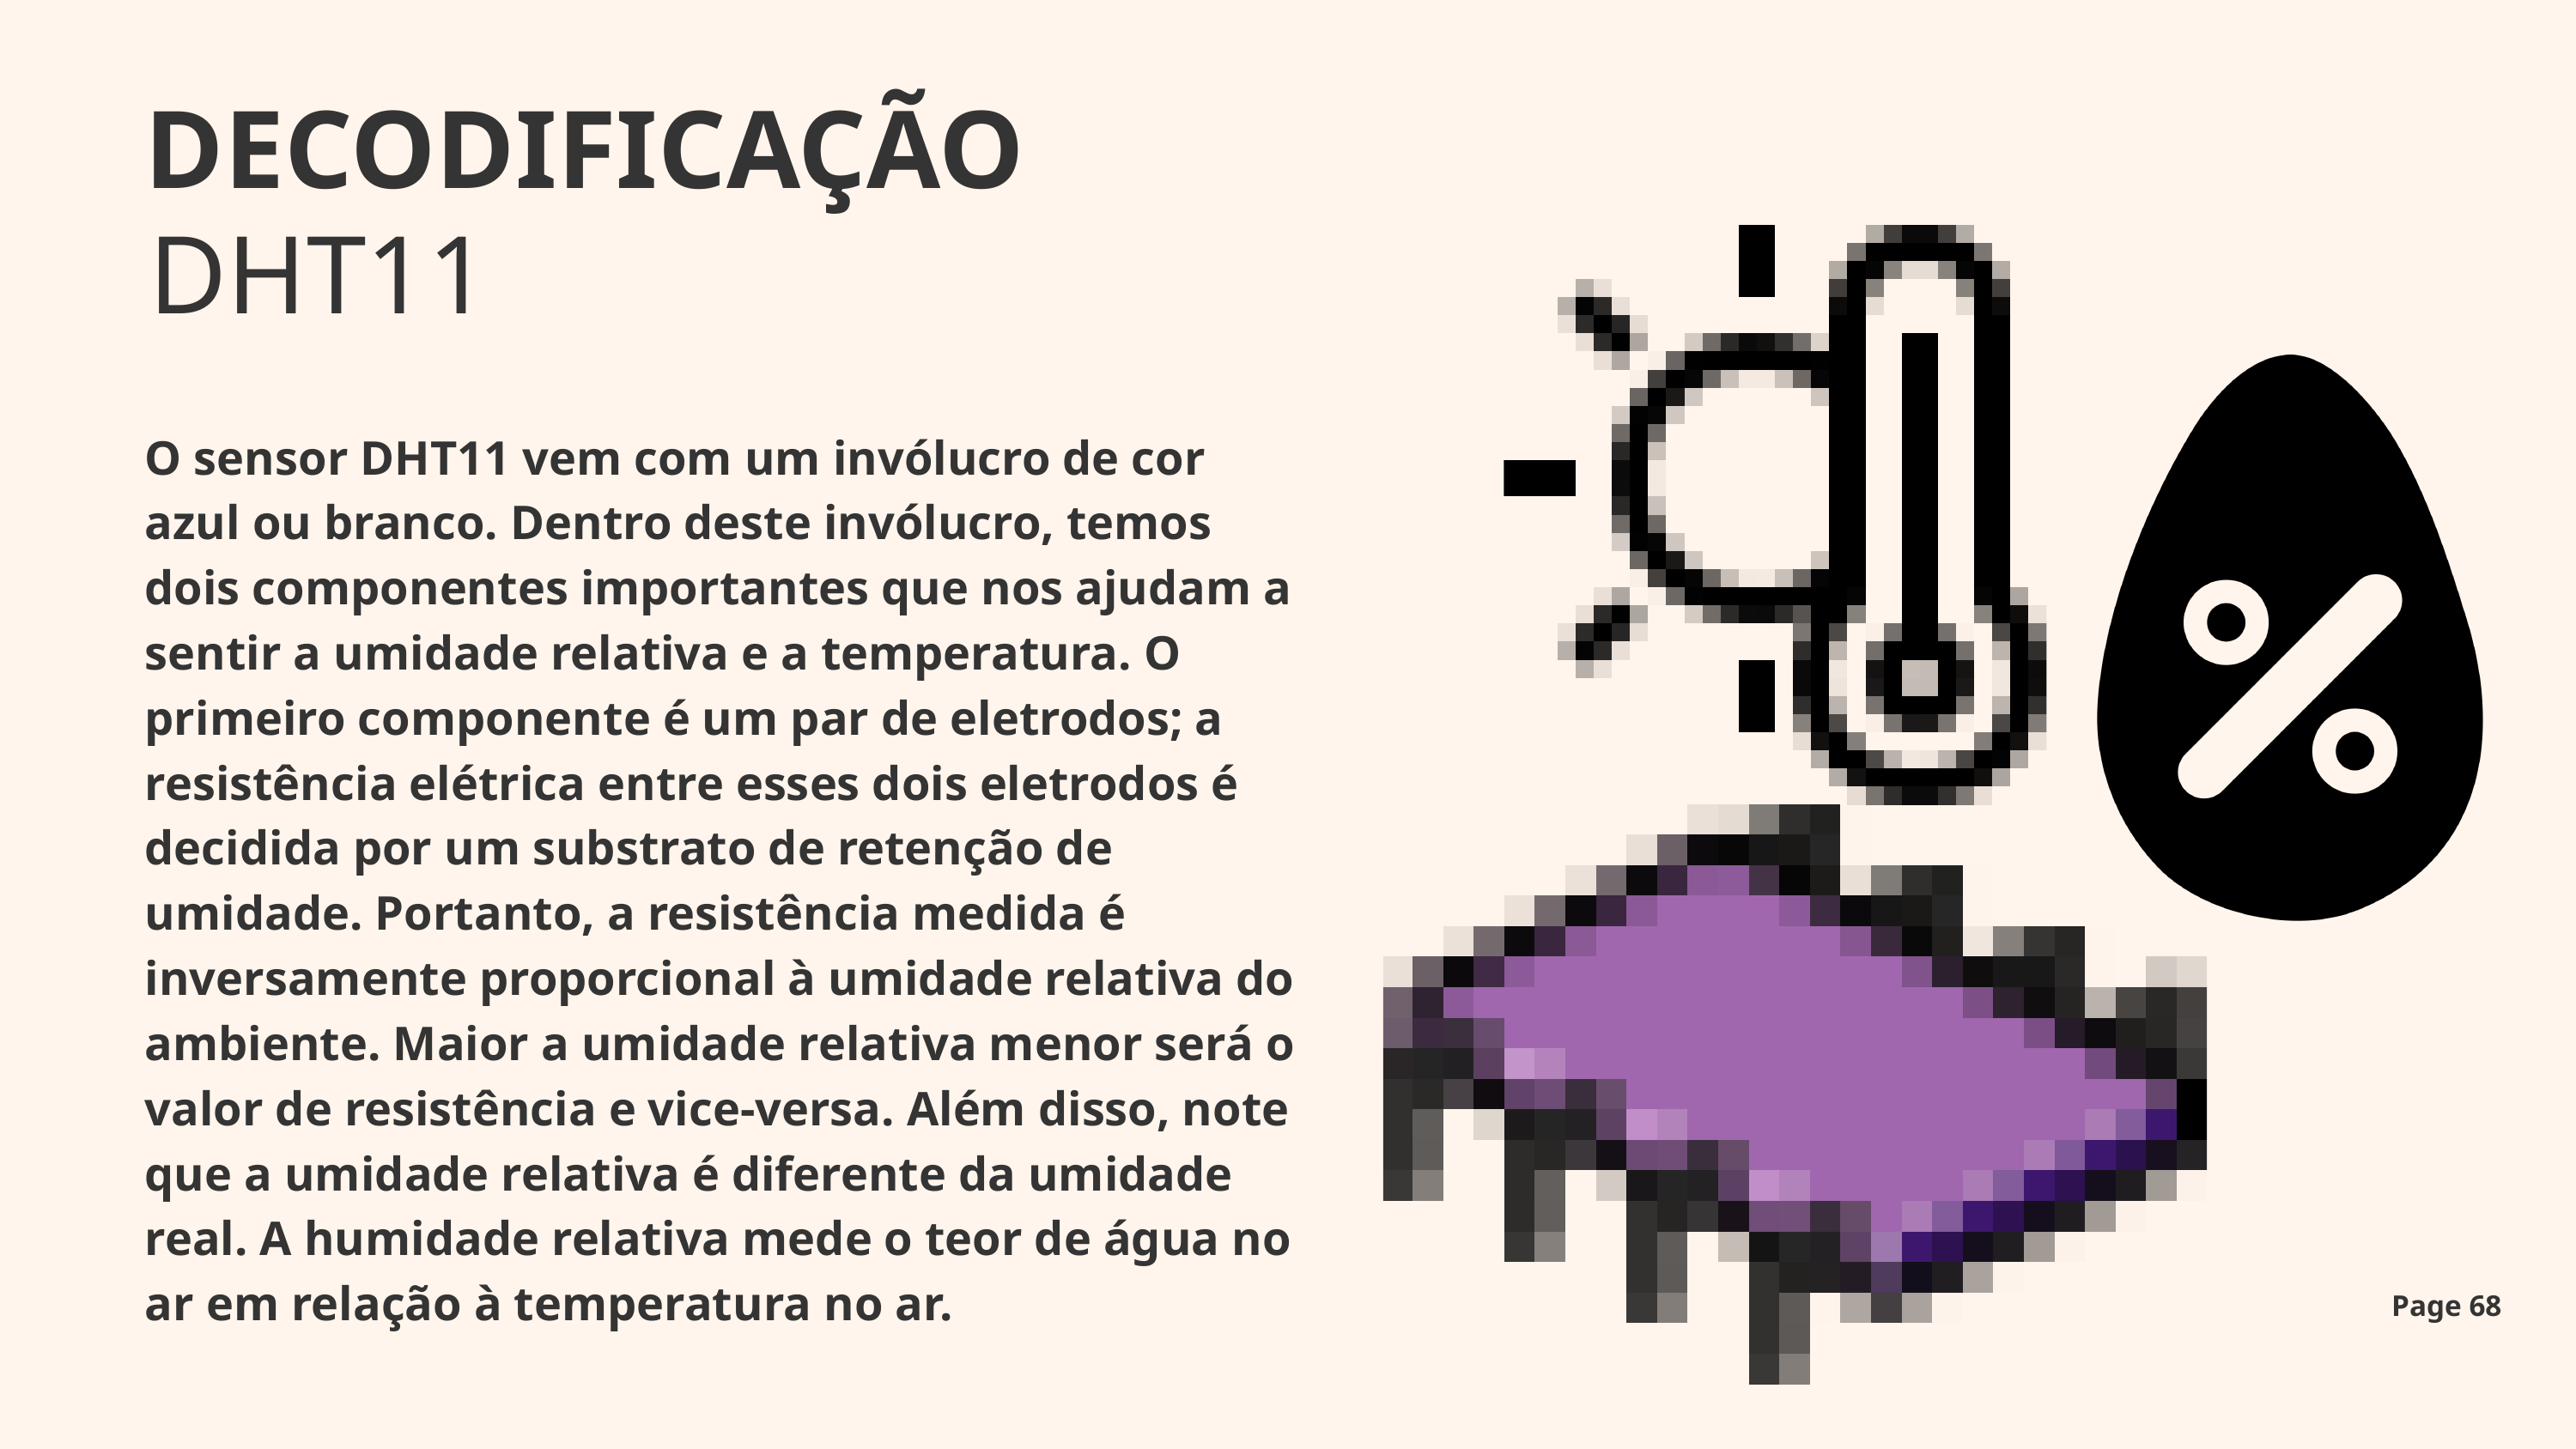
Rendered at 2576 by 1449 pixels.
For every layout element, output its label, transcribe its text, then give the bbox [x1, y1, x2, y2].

text_box DHT11 [149, 185, 1145, 336]
text_box O sensor DHT11 vem com um invólucro de cor azul ou branco. Dentro deste invólucro, temos dois componentes importantes que nos ajudam a sentir a umidade relativa e a temperatura. O primeiro componente é um par de eletrodos; a resistência elétrica entre esses dois eletrodos é decidida por um substrato de retenção de umidade. Portanto, a resistência medida é inversamente proporcional à umidade relativa do ambiente. Maior a umidade relativa menor será o valor de resistência e vice-versa. Além disso, note que a umidade relativa é diferente da umidade real. A humidade relativa mede o teor de água no ar em relação à temperatura no ar. [144, 419, 1297, 1331]
text_box DECODIFICAÇÃO [144, 59, 1141, 210]
text_box [1382, 804, 2208, 1385]
text_box [2093, 355, 2485, 935]
text_box [1504, 225, 2047, 804]
text_box Page 68 [2360, 1282, 2502, 1323]
